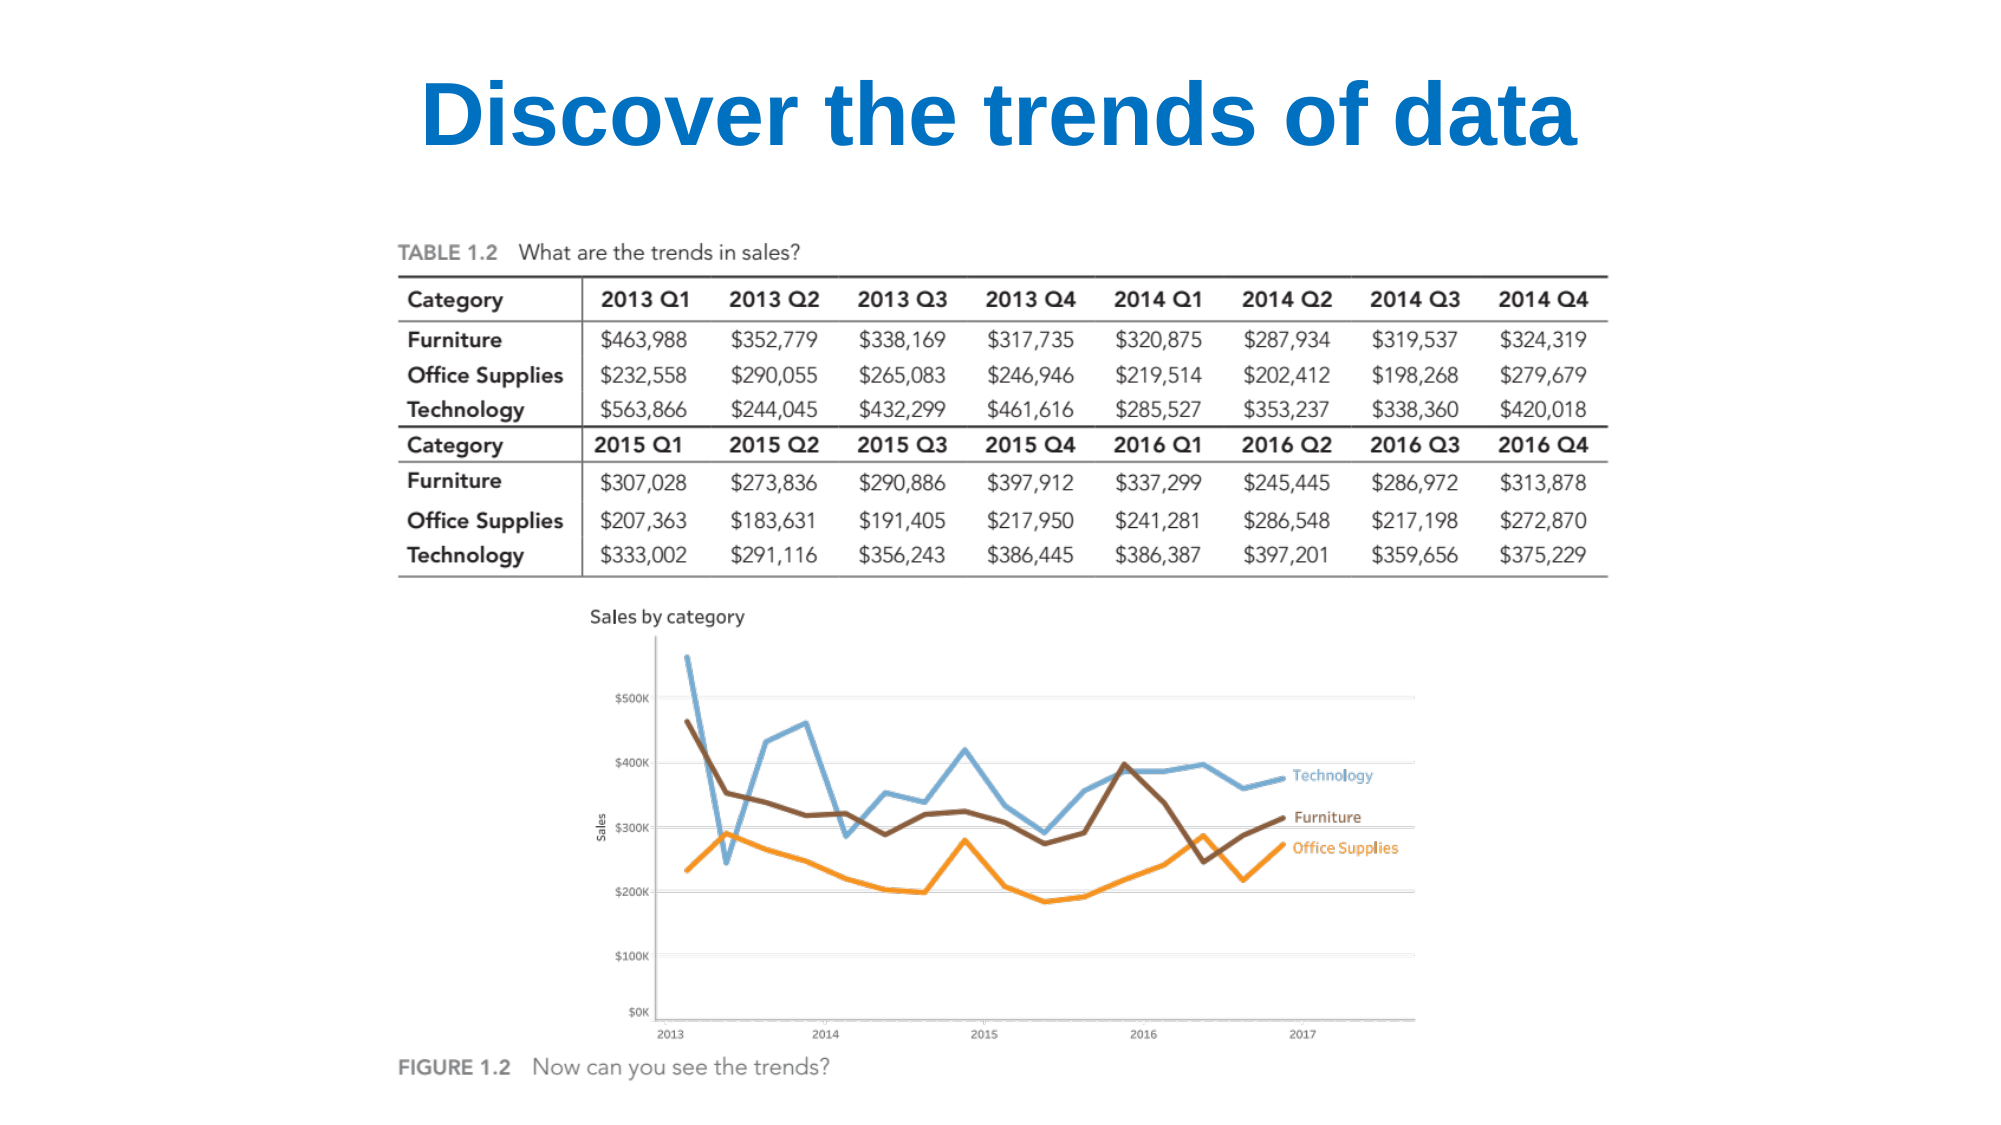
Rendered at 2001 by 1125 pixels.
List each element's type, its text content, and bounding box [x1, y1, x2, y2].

title Discover the trends of data [137, 59, 1863, 173]
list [375, 229, 1625, 1085]
